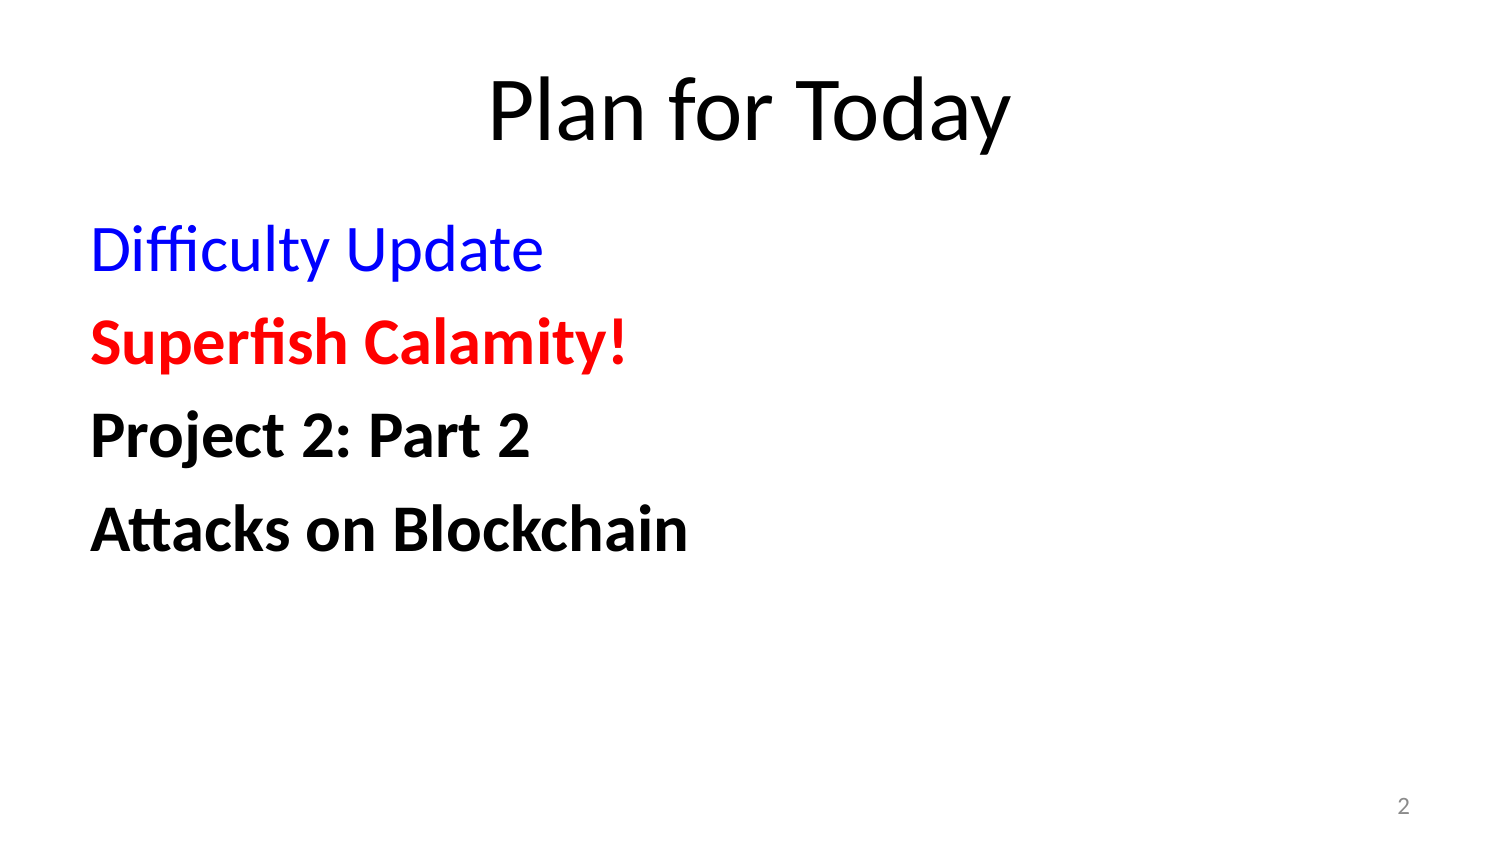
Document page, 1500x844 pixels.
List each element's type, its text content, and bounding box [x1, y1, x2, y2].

title Plan for Today [75, 33, 1425, 175]
list Difficulty Update Superfish Calamity! Project 2: Part 2 Attacks on Blockchain [75, 196, 1425, 754]
slide_number 1 [1074, 782, 1425, 827]
